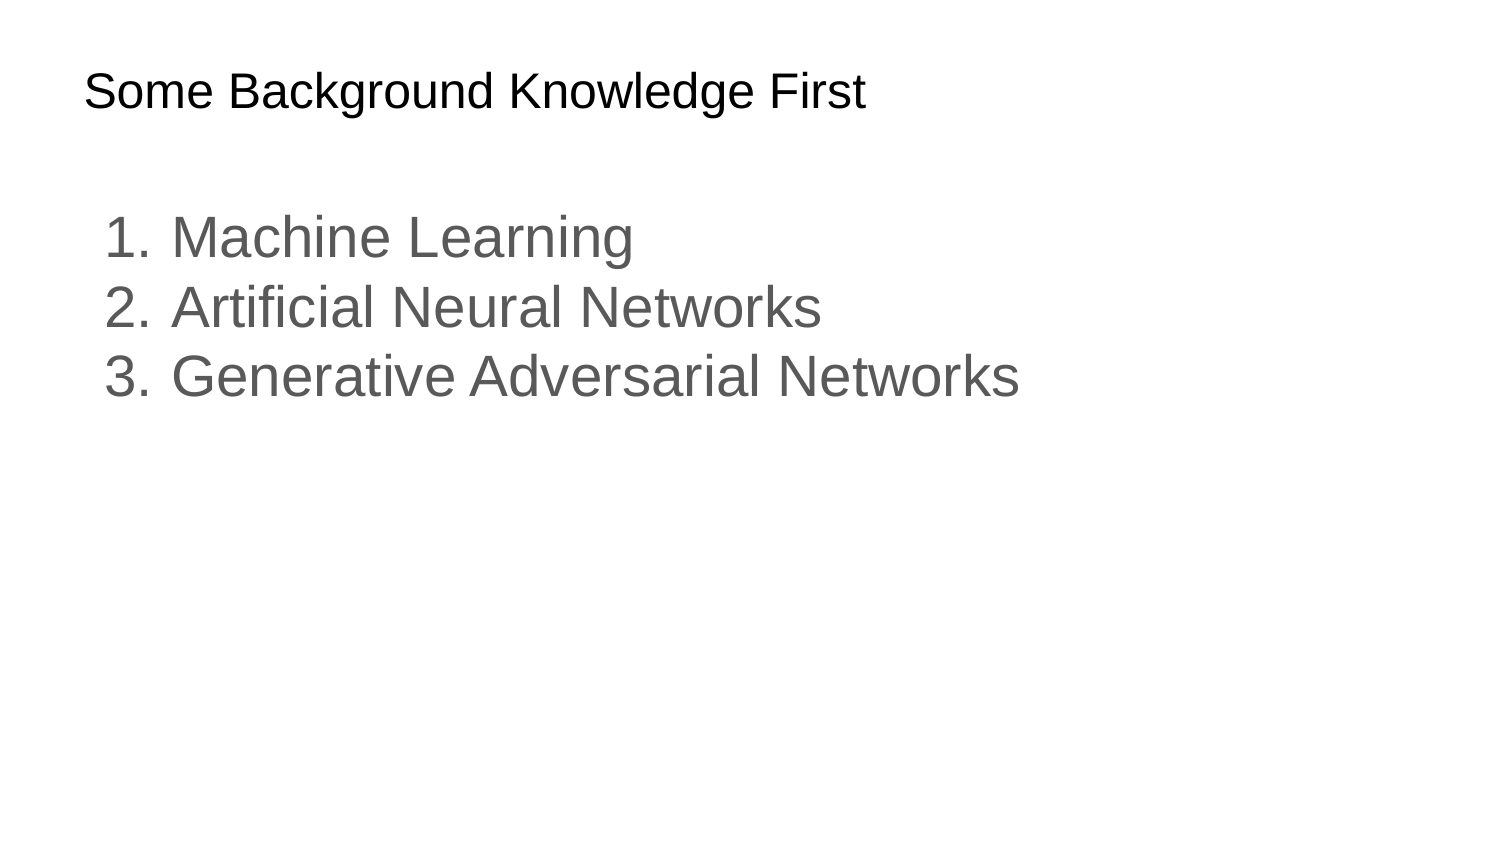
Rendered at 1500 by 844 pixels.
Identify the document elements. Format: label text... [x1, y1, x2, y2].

subtitle Machine Learning Artificial Neural Networks Generative Adversarial Networks [81, 183, 1479, 513]
title Some Background Knowledge First [0, 42, 950, 134]
